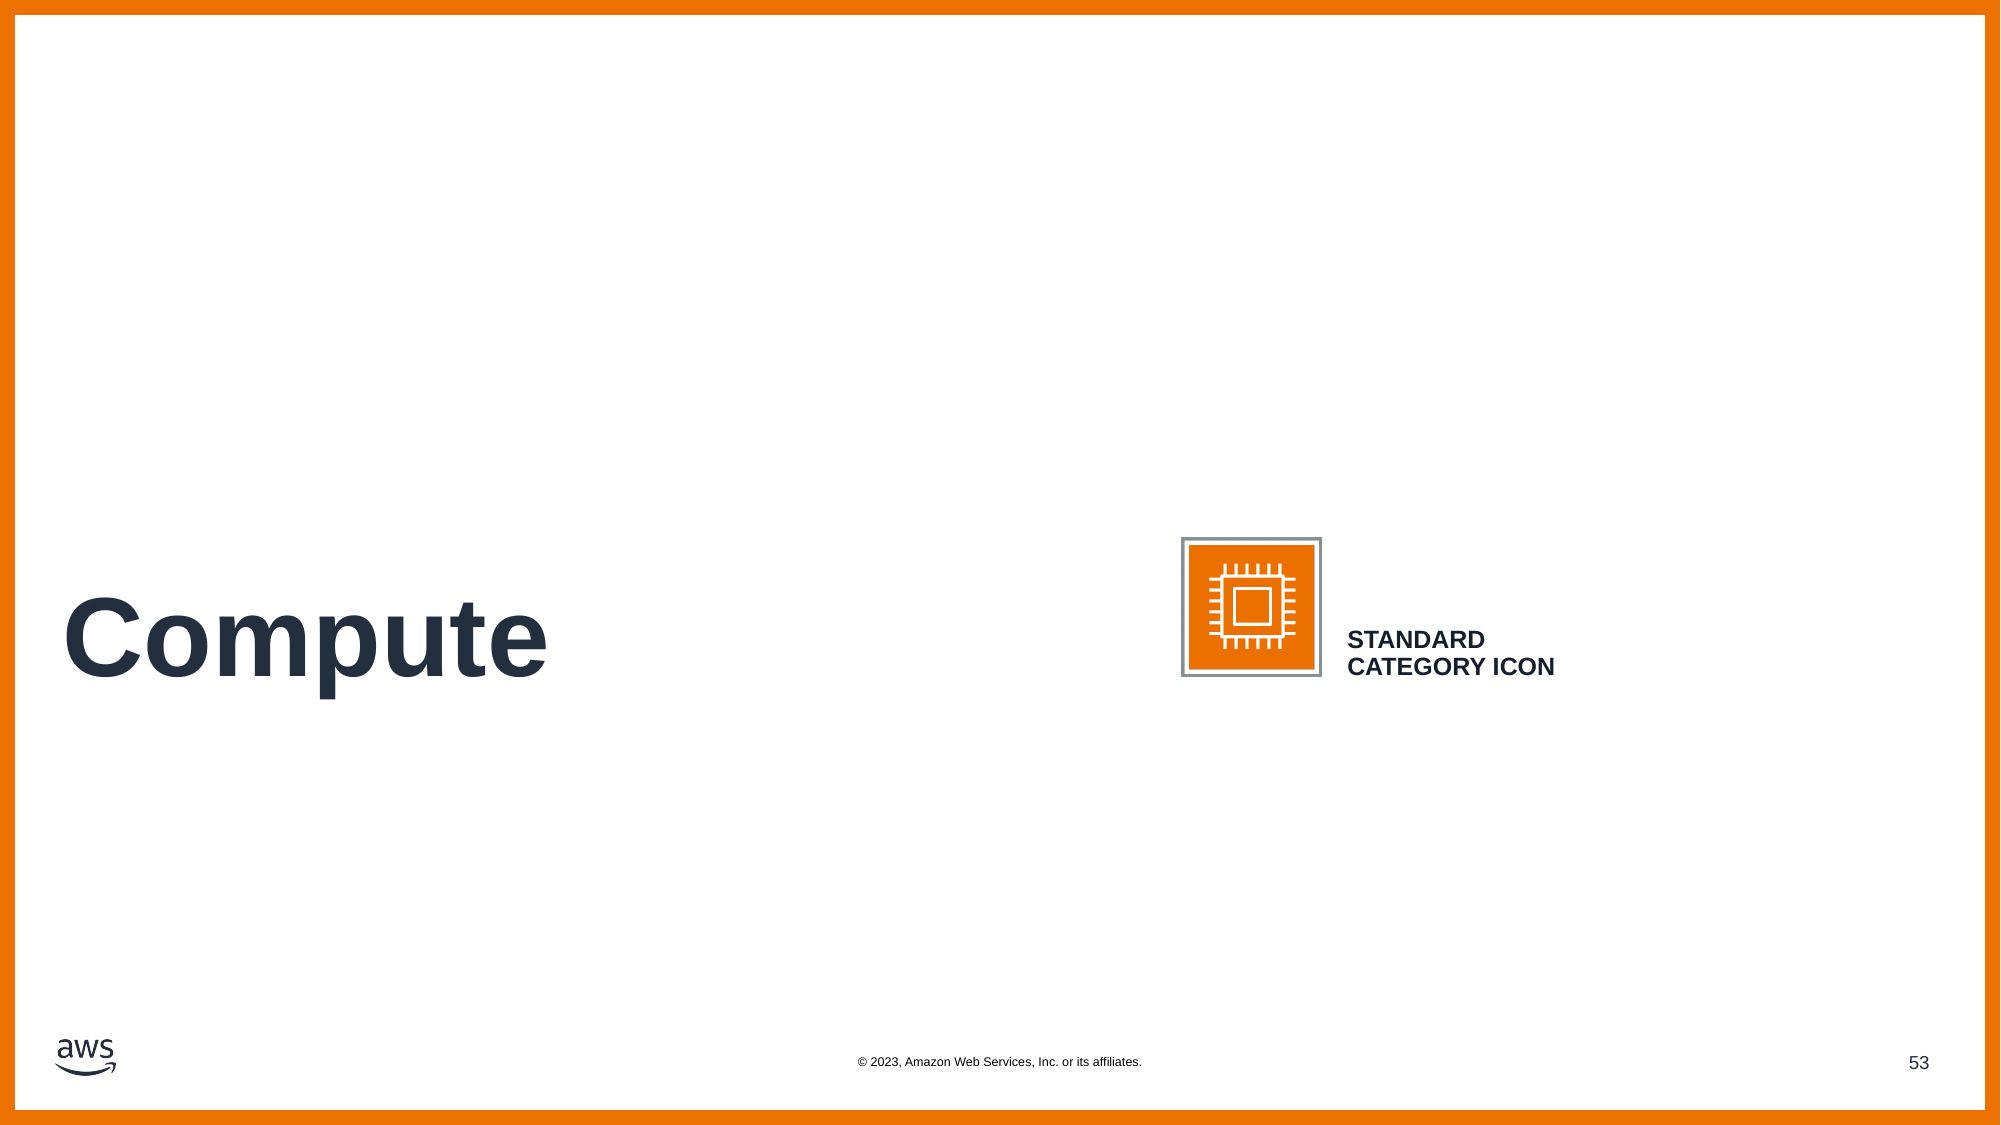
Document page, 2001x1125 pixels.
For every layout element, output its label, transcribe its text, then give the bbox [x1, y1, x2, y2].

picture [1181, 537, 1322, 677]
text_box STANDARD CATEGORY ICON [1332, 541, 1780, 689]
picture [55, 1039, 116, 1076]
slide_number 53 [1494, 1031, 1945, 1092]
title Compute [47, 339, 1393, 709]
footer © 2023, Amazon Web Services, Inc. or its affiliates. [662, 1031, 1338, 1092]
